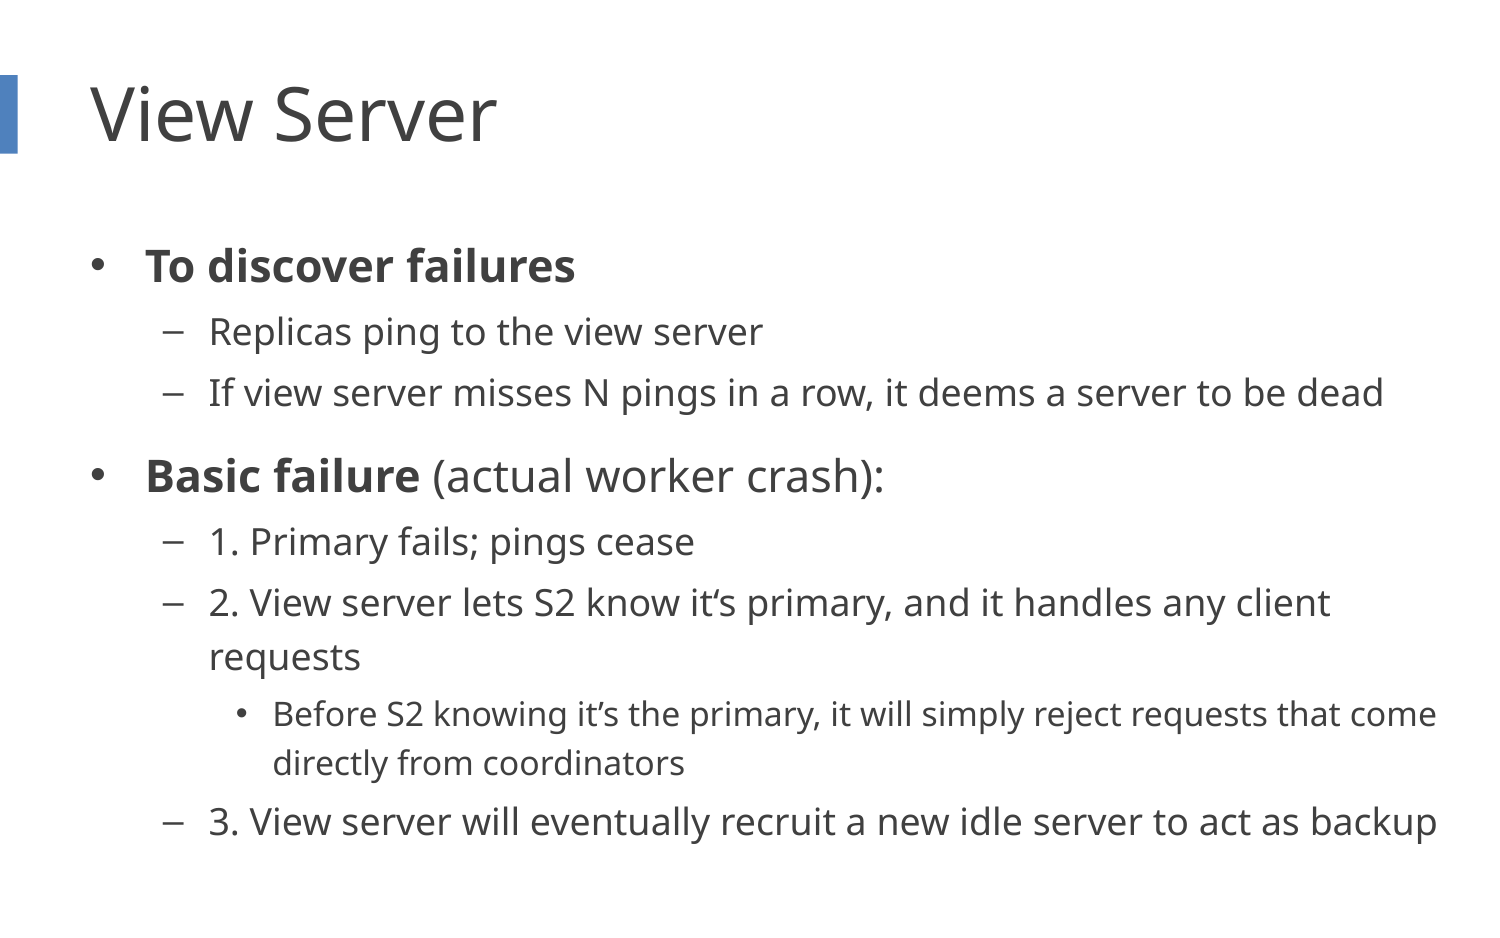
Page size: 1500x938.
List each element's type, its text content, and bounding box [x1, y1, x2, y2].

title View Server [75, 37, 1425, 186]
list To discover failures Replicas ping to the view server If view server misses N pings in a row, it deems a server to be dead Basic failure (actual worker crash): 1. Primary fails; pings cease 2. View server lets S2 know it‘s primary, and it handles any client requests Before S2 knowing it’s the primary, it will simply reject requests that come directly from coordinators 3. View server will eventually recruit a new idle server to act as backup [75, 218, 1459, 871]
